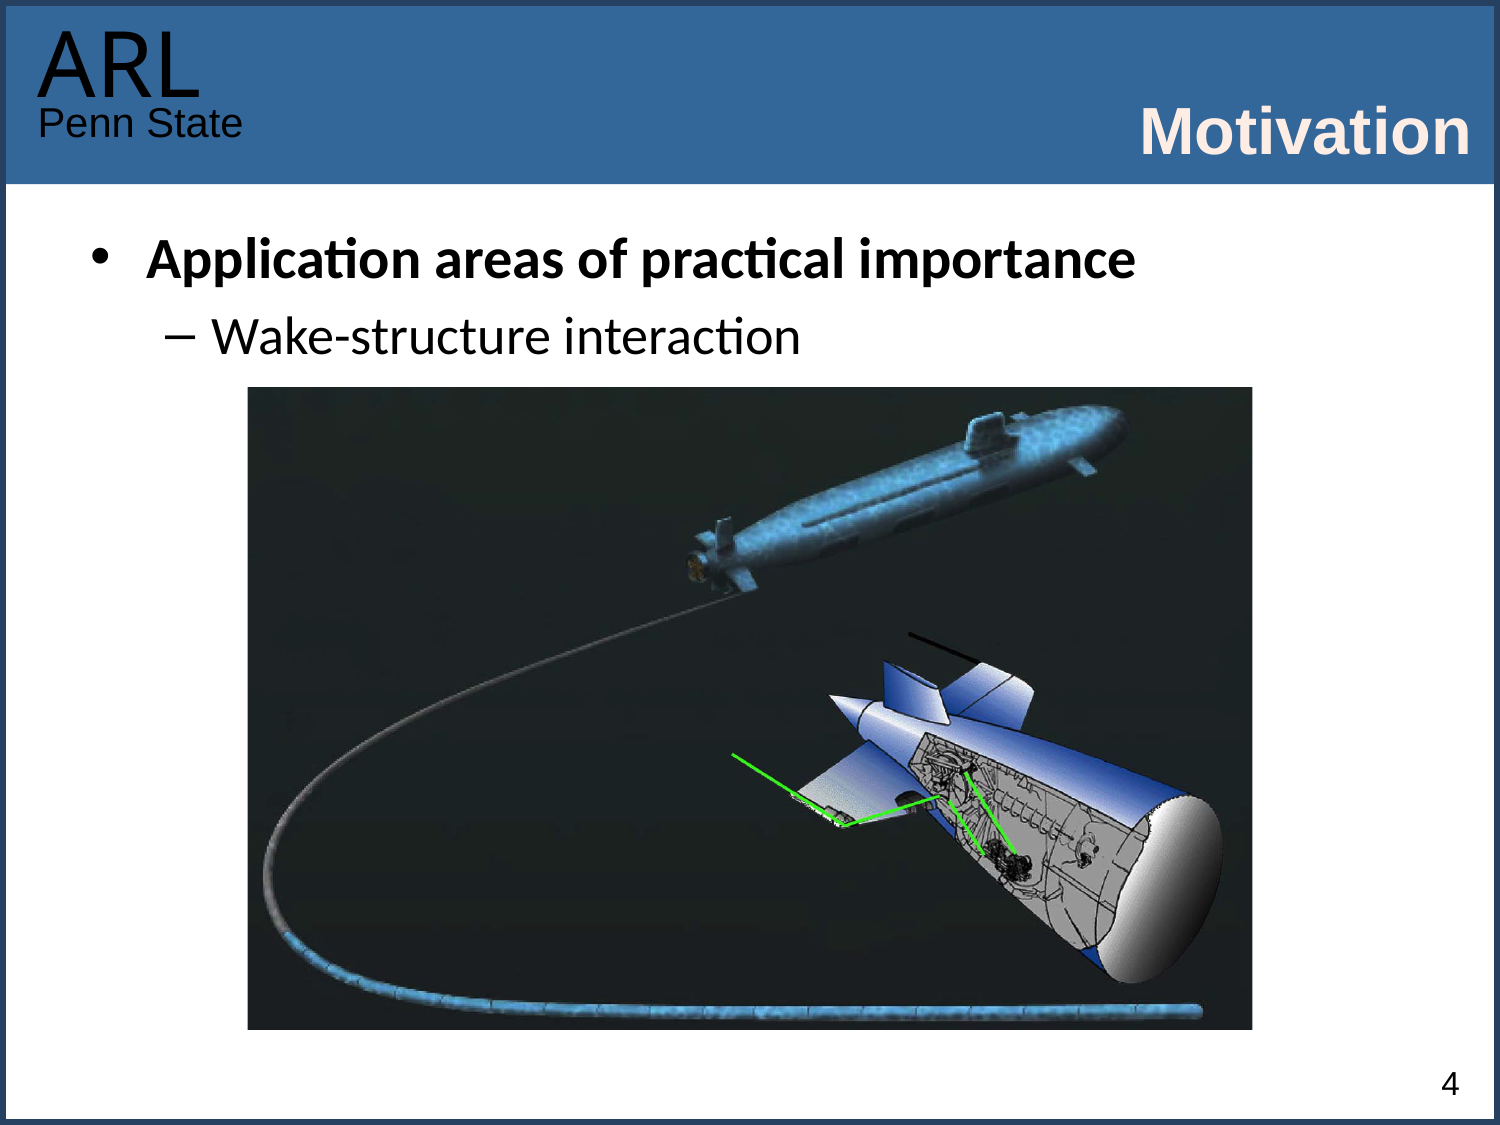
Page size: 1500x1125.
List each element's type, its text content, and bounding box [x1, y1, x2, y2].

slide_number 4 [1350, 1050, 1475, 1110]
title Motivation [249, 12, 1488, 175]
list Application areas of practical importance Wake-structure interaction [75, 212, 1425, 955]
picture [247, 387, 1253, 1030]
